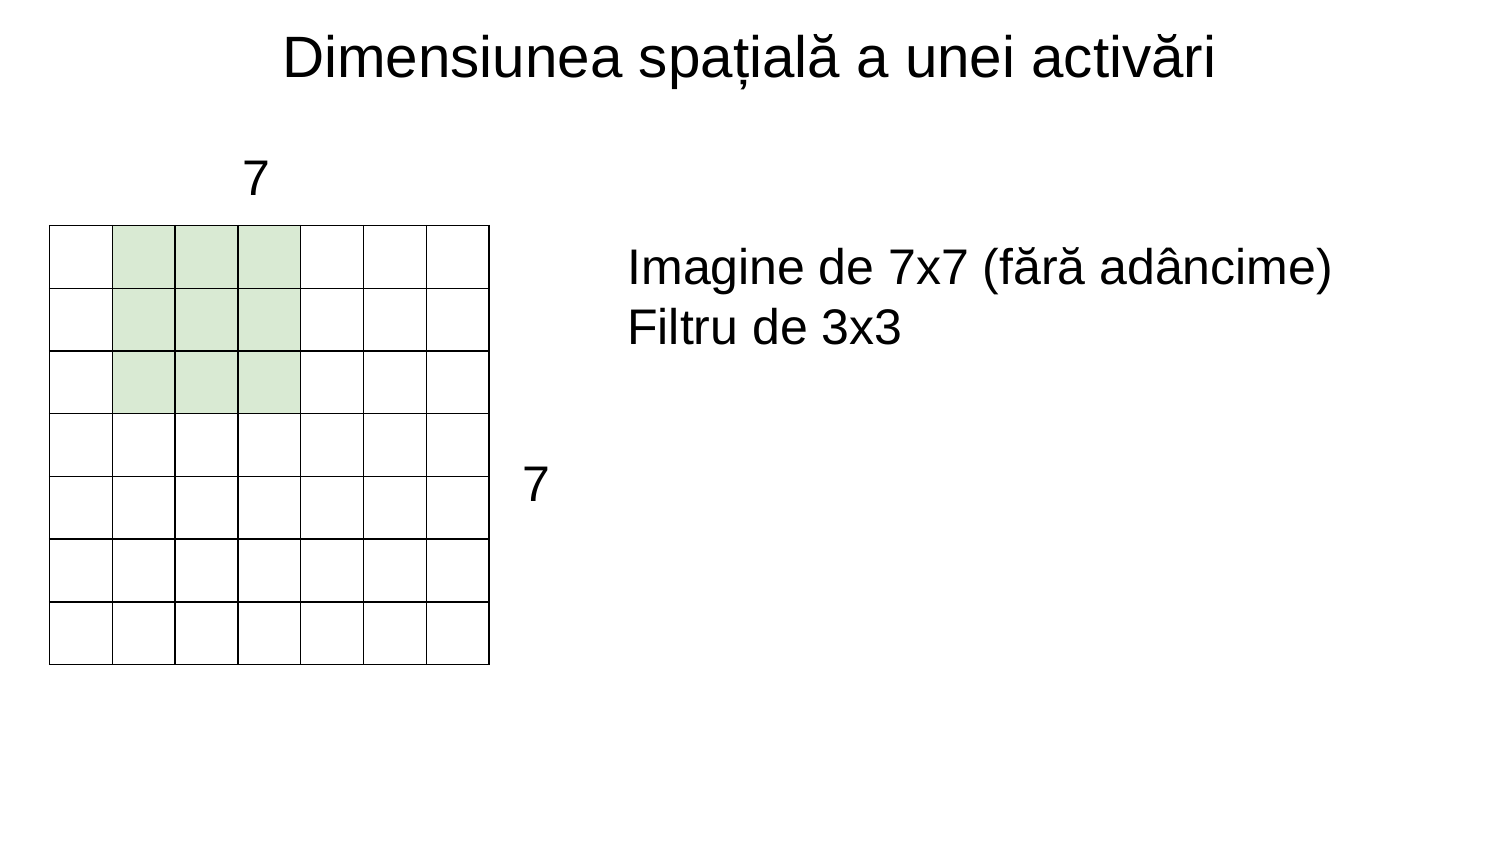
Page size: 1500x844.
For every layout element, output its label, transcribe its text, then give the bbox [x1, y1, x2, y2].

table_cell [239, 540, 300, 601]
table_cell [364, 352, 426, 413]
text_box Imagine de 7x7 (fără adâncime) Filtru de 3x3 [612, 219, 1356, 576]
table_header [113, 226, 174, 288]
table_cell [50, 477, 112, 538]
table_cell [113, 289, 174, 350]
table_cell [113, 477, 174, 538]
table_cell [427, 414, 488, 476]
table_cell [427, 477, 488, 538]
table_cell [301, 414, 363, 476]
table_cell [427, 352, 488, 413]
table_header [239, 226, 300, 288]
text_box 7 [507, 436, 605, 484]
table_cell [427, 540, 488, 601]
table_cell [176, 540, 237, 601]
table_cell [50, 540, 112, 601]
table_cell [364, 289, 426, 350]
table_cell [364, 477, 426, 538]
table_cell [113, 352, 174, 413]
table_cell [239, 603, 300, 664]
table_cell [50, 414, 112, 476]
table_cell [364, 603, 426, 664]
table_cell [301, 477, 363, 538]
text_box 7 [228, 130, 318, 206]
table_cell [427, 289, 488, 350]
table_cell [176, 414, 237, 476]
table_cell [113, 603, 174, 664]
table_header [364, 226, 426, 288]
table_cell [176, 289, 237, 350]
table_header [301, 226, 363, 288]
table_cell [50, 603, 112, 664]
table_cell [301, 352, 363, 413]
table_cell [50, 352, 112, 413]
table_cell [301, 289, 363, 350]
table_cell [301, 603, 363, 664]
table_header [176, 226, 237, 288]
table_cell [301, 540, 363, 601]
table_cell [176, 352, 237, 413]
text_box Dimensiunea spațială a unei activări [0, 4, 1500, 113]
table_cell [176, 477, 237, 538]
table_cell [364, 414, 426, 476]
table_cell [364, 540, 426, 601]
table_cell [427, 603, 488, 664]
table_header [427, 226, 488, 288]
table_cell [176, 603, 237, 664]
table_cell [239, 414, 300, 476]
table_cell [50, 289, 112, 350]
table_header [50, 226, 112, 288]
table_cell [239, 477, 300, 538]
table_cell [113, 540, 174, 601]
table_cell [239, 289, 300, 350]
table_cell [113, 414, 174, 476]
table_cell [239, 352, 300, 413]
